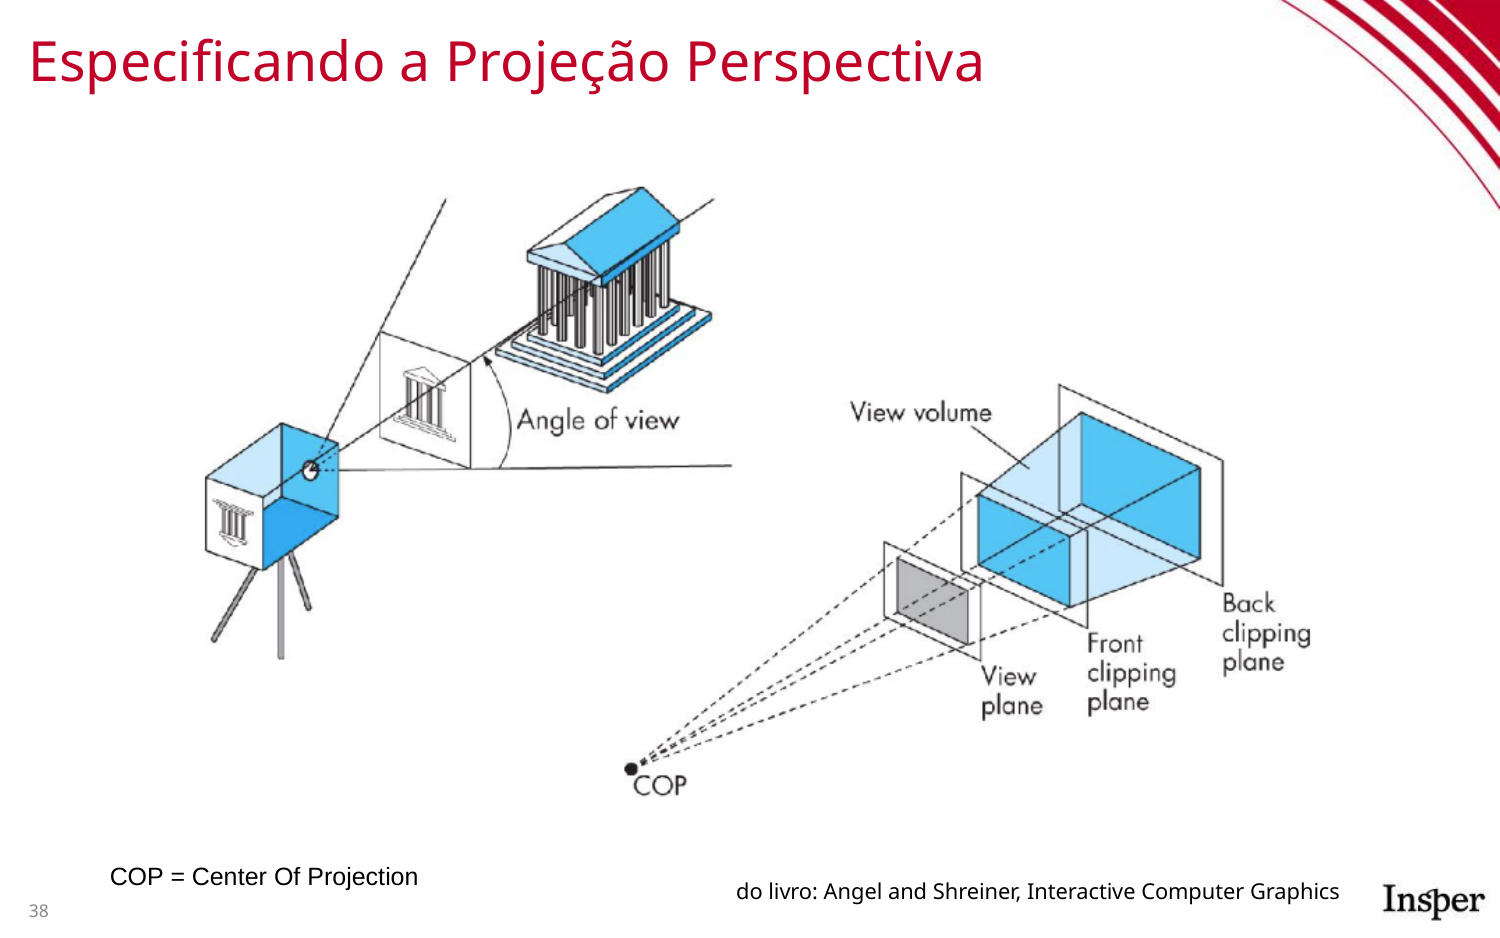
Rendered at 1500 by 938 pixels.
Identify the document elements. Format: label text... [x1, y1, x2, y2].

text_box COP = Center Of Projection [94, 845, 587, 905]
list do livro: Angel and Shreiner, Interactive Computer Graphics [603, 870, 1362, 921]
picture [168, 0, 1500, 938]
title Especificando a Projeção Perspectiva [13, 18, 1397, 104]
slide_number 38 [0, 887, 78, 938]
